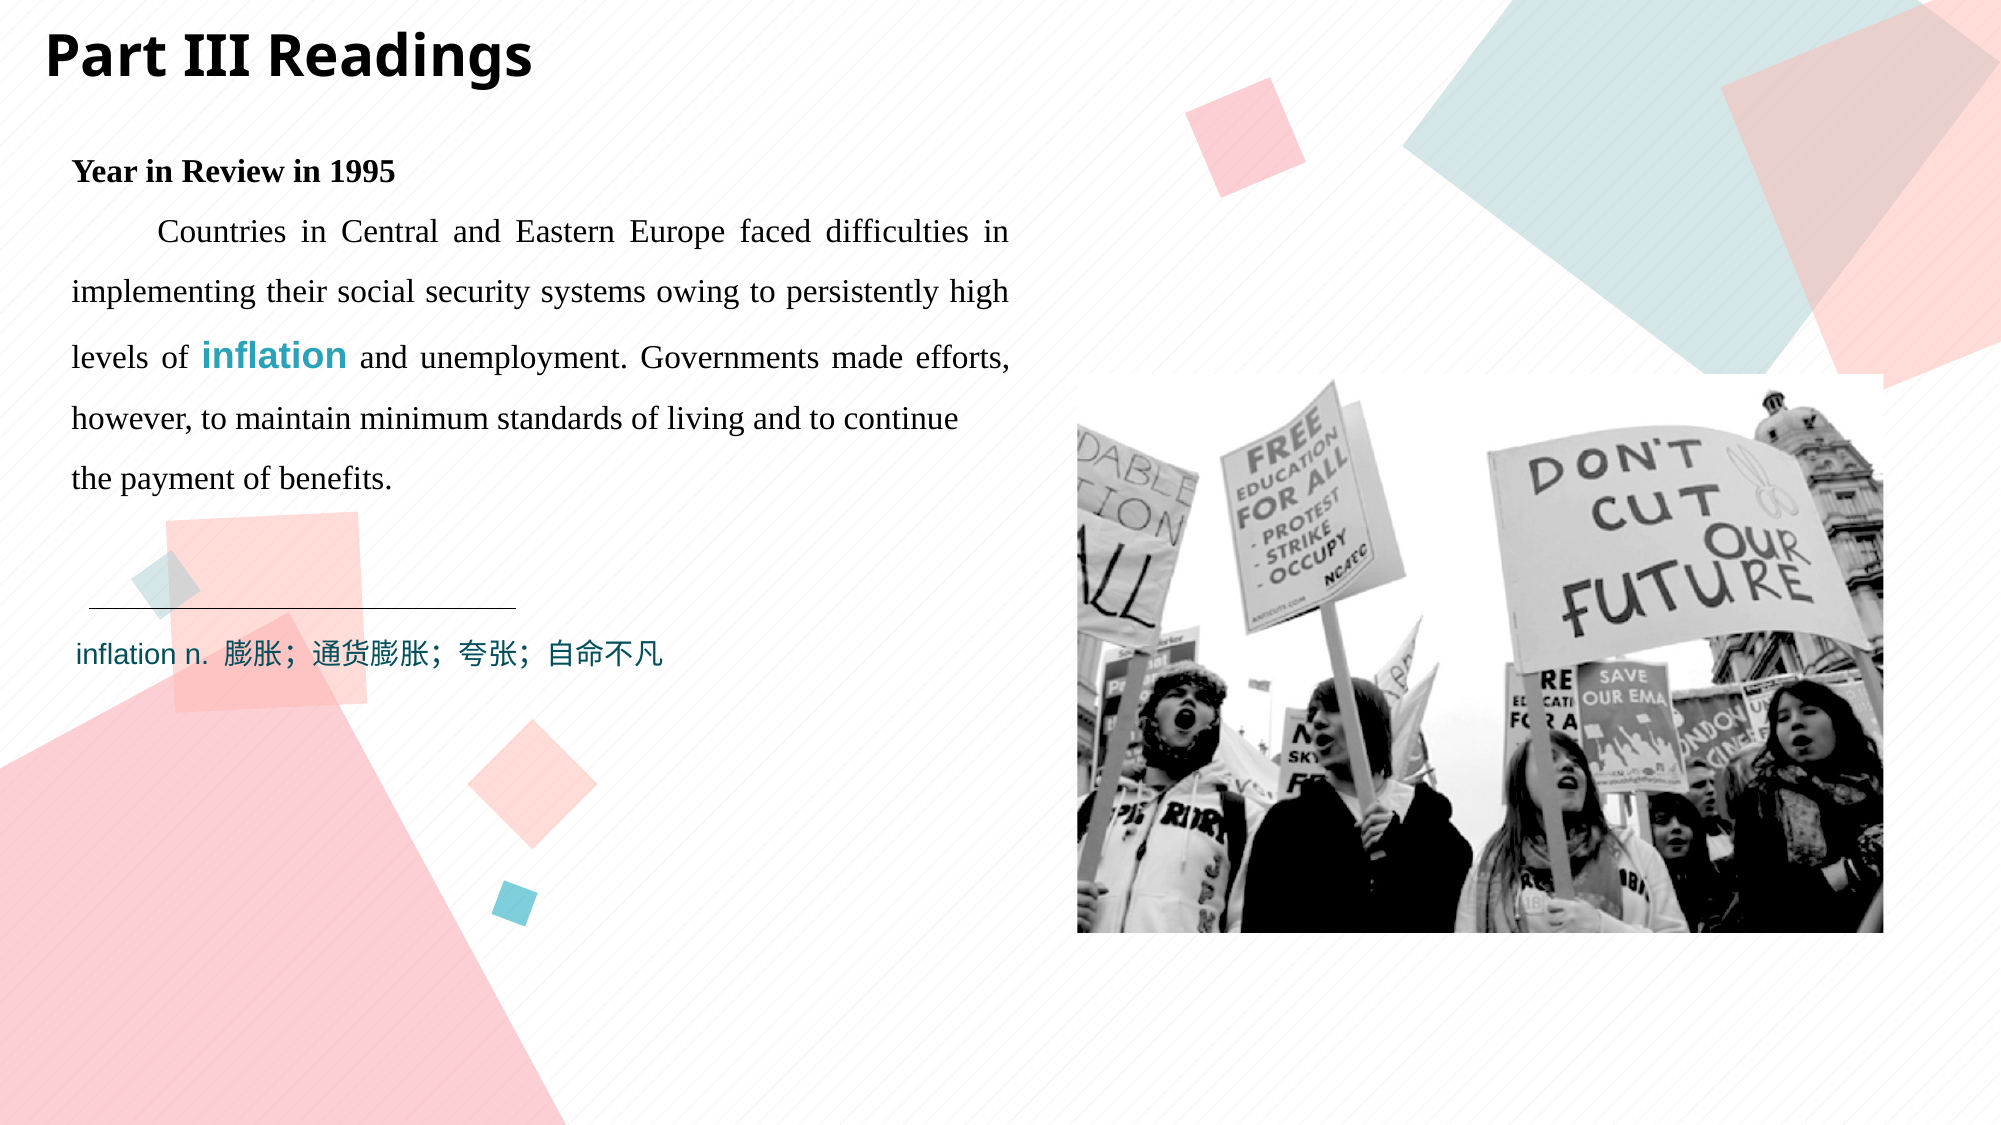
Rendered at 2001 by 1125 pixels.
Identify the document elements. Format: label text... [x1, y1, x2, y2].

text_box Year in Review in 1995 Countries in Central and Eastern Europe faced difficulties in implementing their social security systems owing to persistently high levels of inflation and unemployment. Governments made efforts, however, to maintain minimum standards of living and to continue the payment of benefits. [56, 122, 1026, 504]
picture [1077, 374, 1884, 933]
text_box Part III Readings [29, 14, 949, 101]
text_box inflation n. 膨胀；通货膨胀；夸张；自命不凡 [61, 628, 949, 678]
